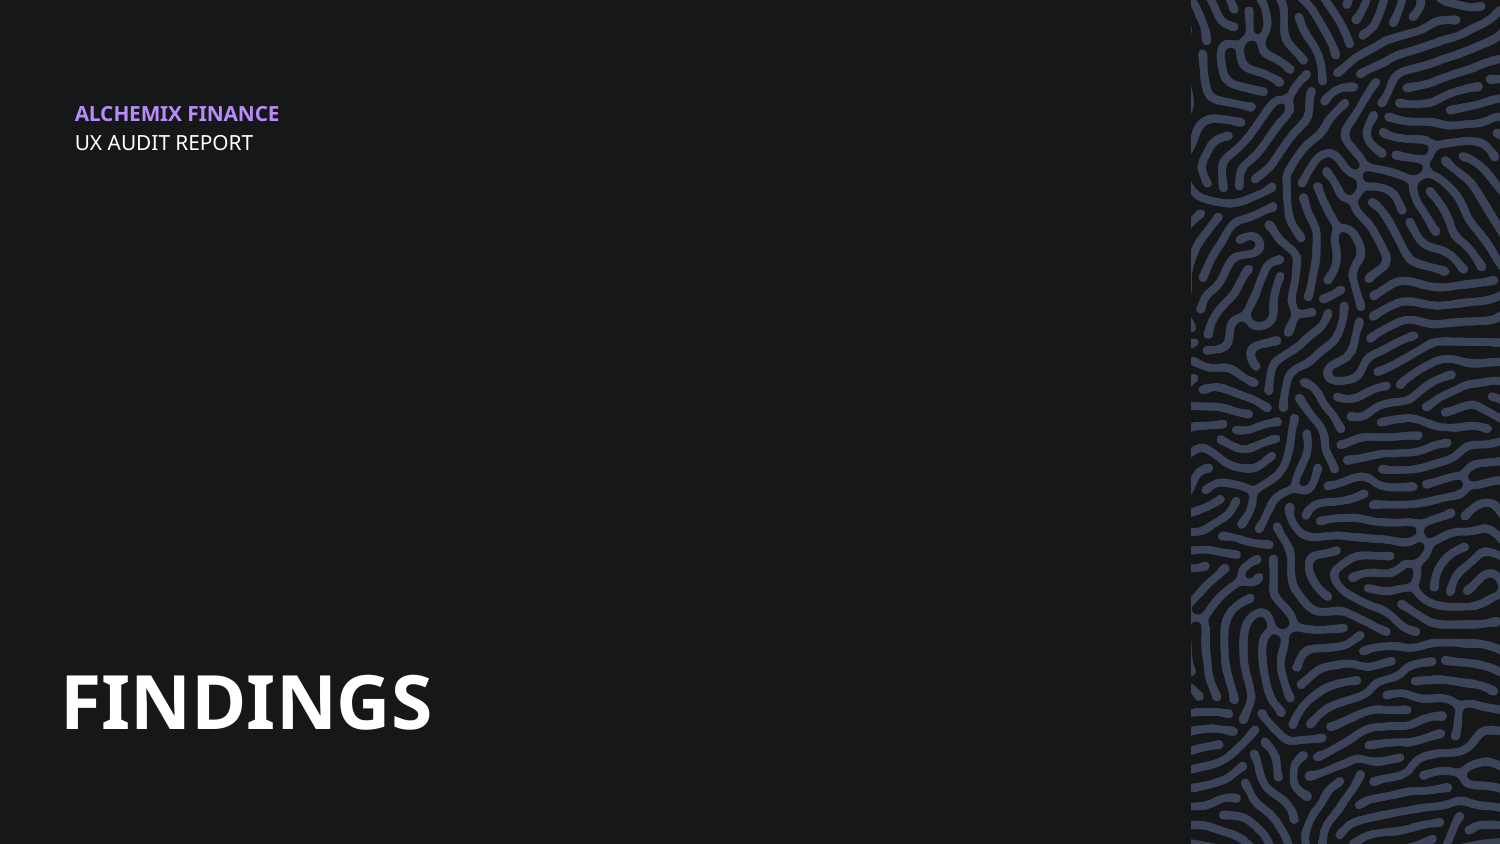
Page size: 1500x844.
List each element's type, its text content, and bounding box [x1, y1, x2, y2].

picture [1190, 0, 1500, 844]
text_box FINDINGS [45, 621, 775, 760]
text_box ALCHEMIX FINANCE UX AUDIT REPORT [59, 82, 377, 170]
